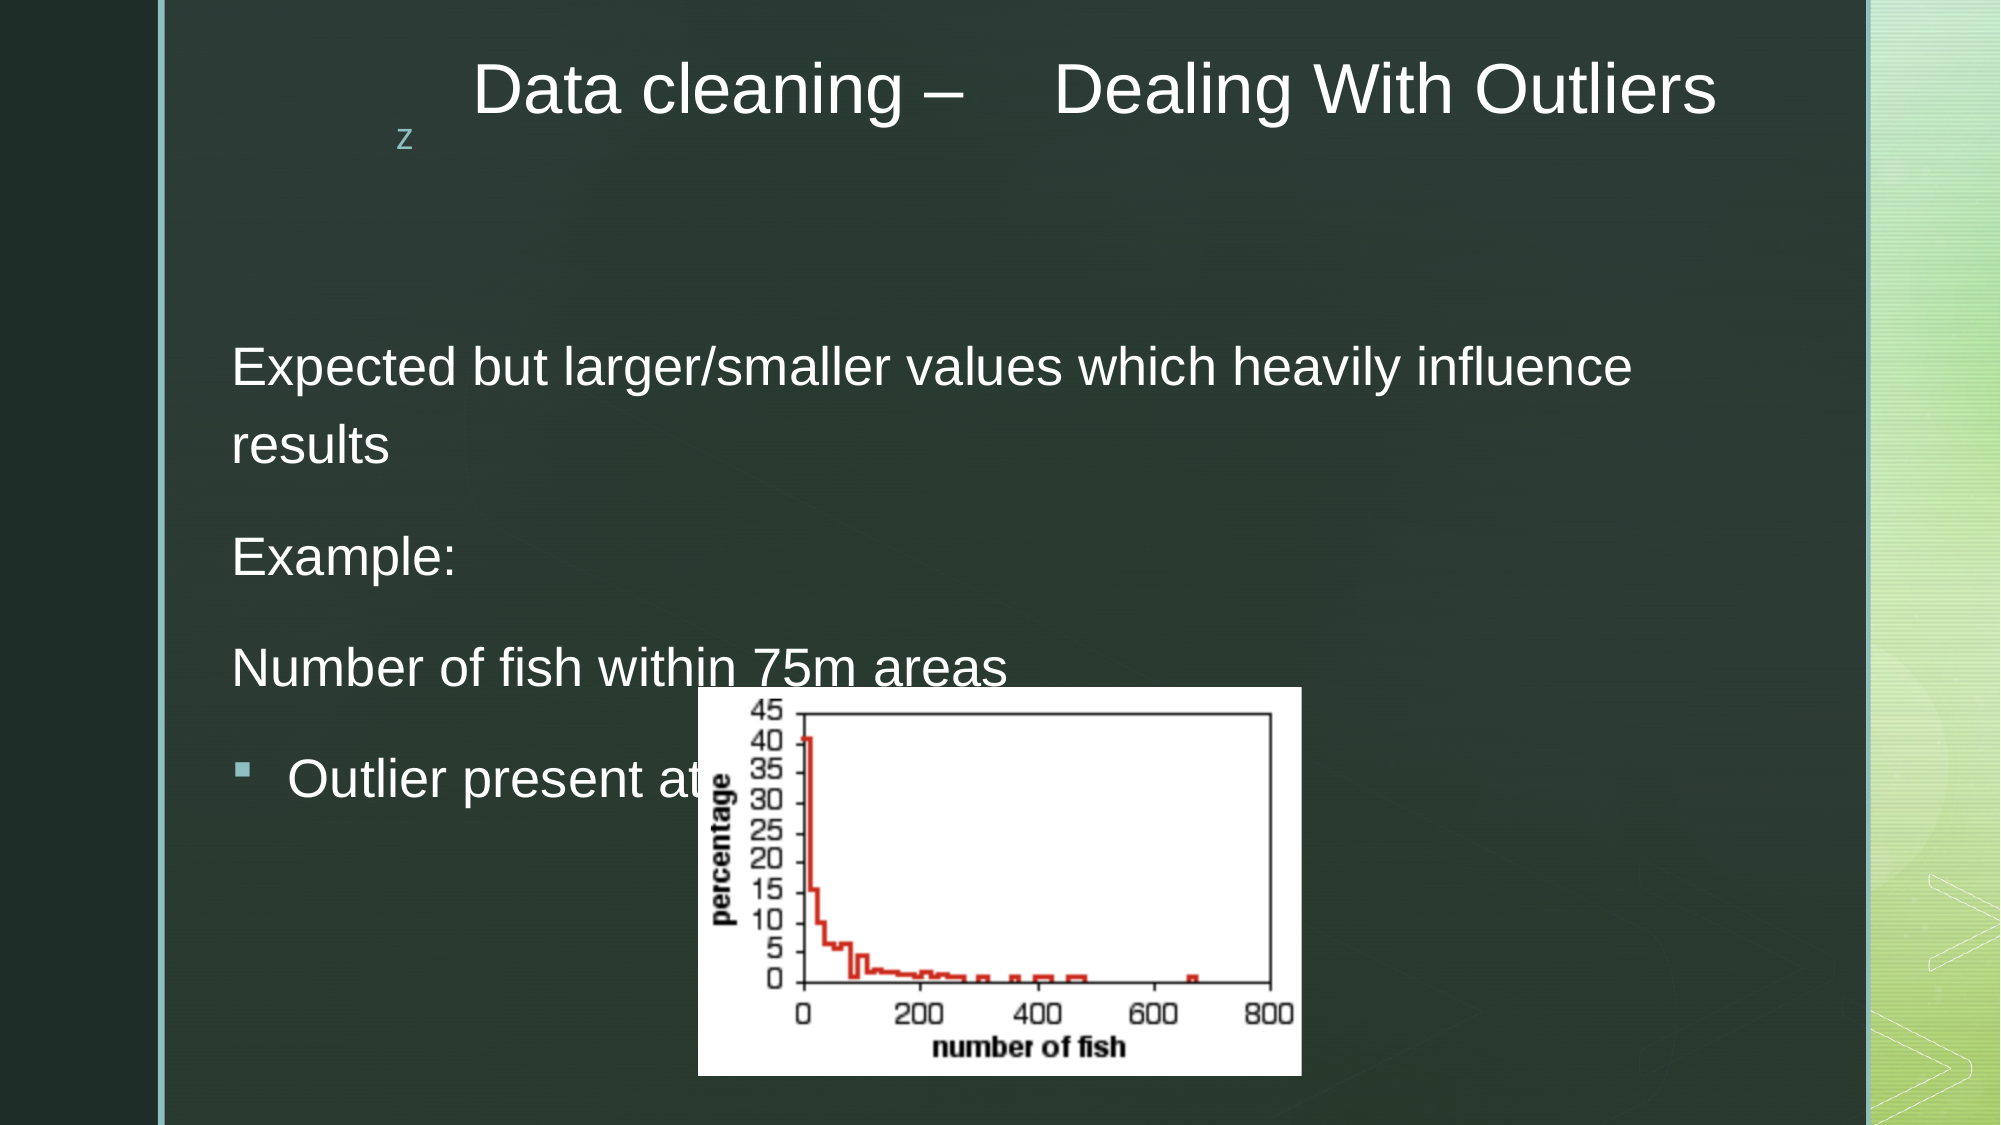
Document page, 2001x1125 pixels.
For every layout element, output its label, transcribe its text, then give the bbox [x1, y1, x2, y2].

title Data cleaning – Dealing With Outliers [232, 45, 1734, 147]
picture [697, 687, 1302, 1077]
picture [1871, 0, 2001, 1125]
list Expected but larger/smaller values which heavily influence results Example: Number of fish within 75m areas Outlier present at ~670 fish [216, 227, 1734, 1101]
